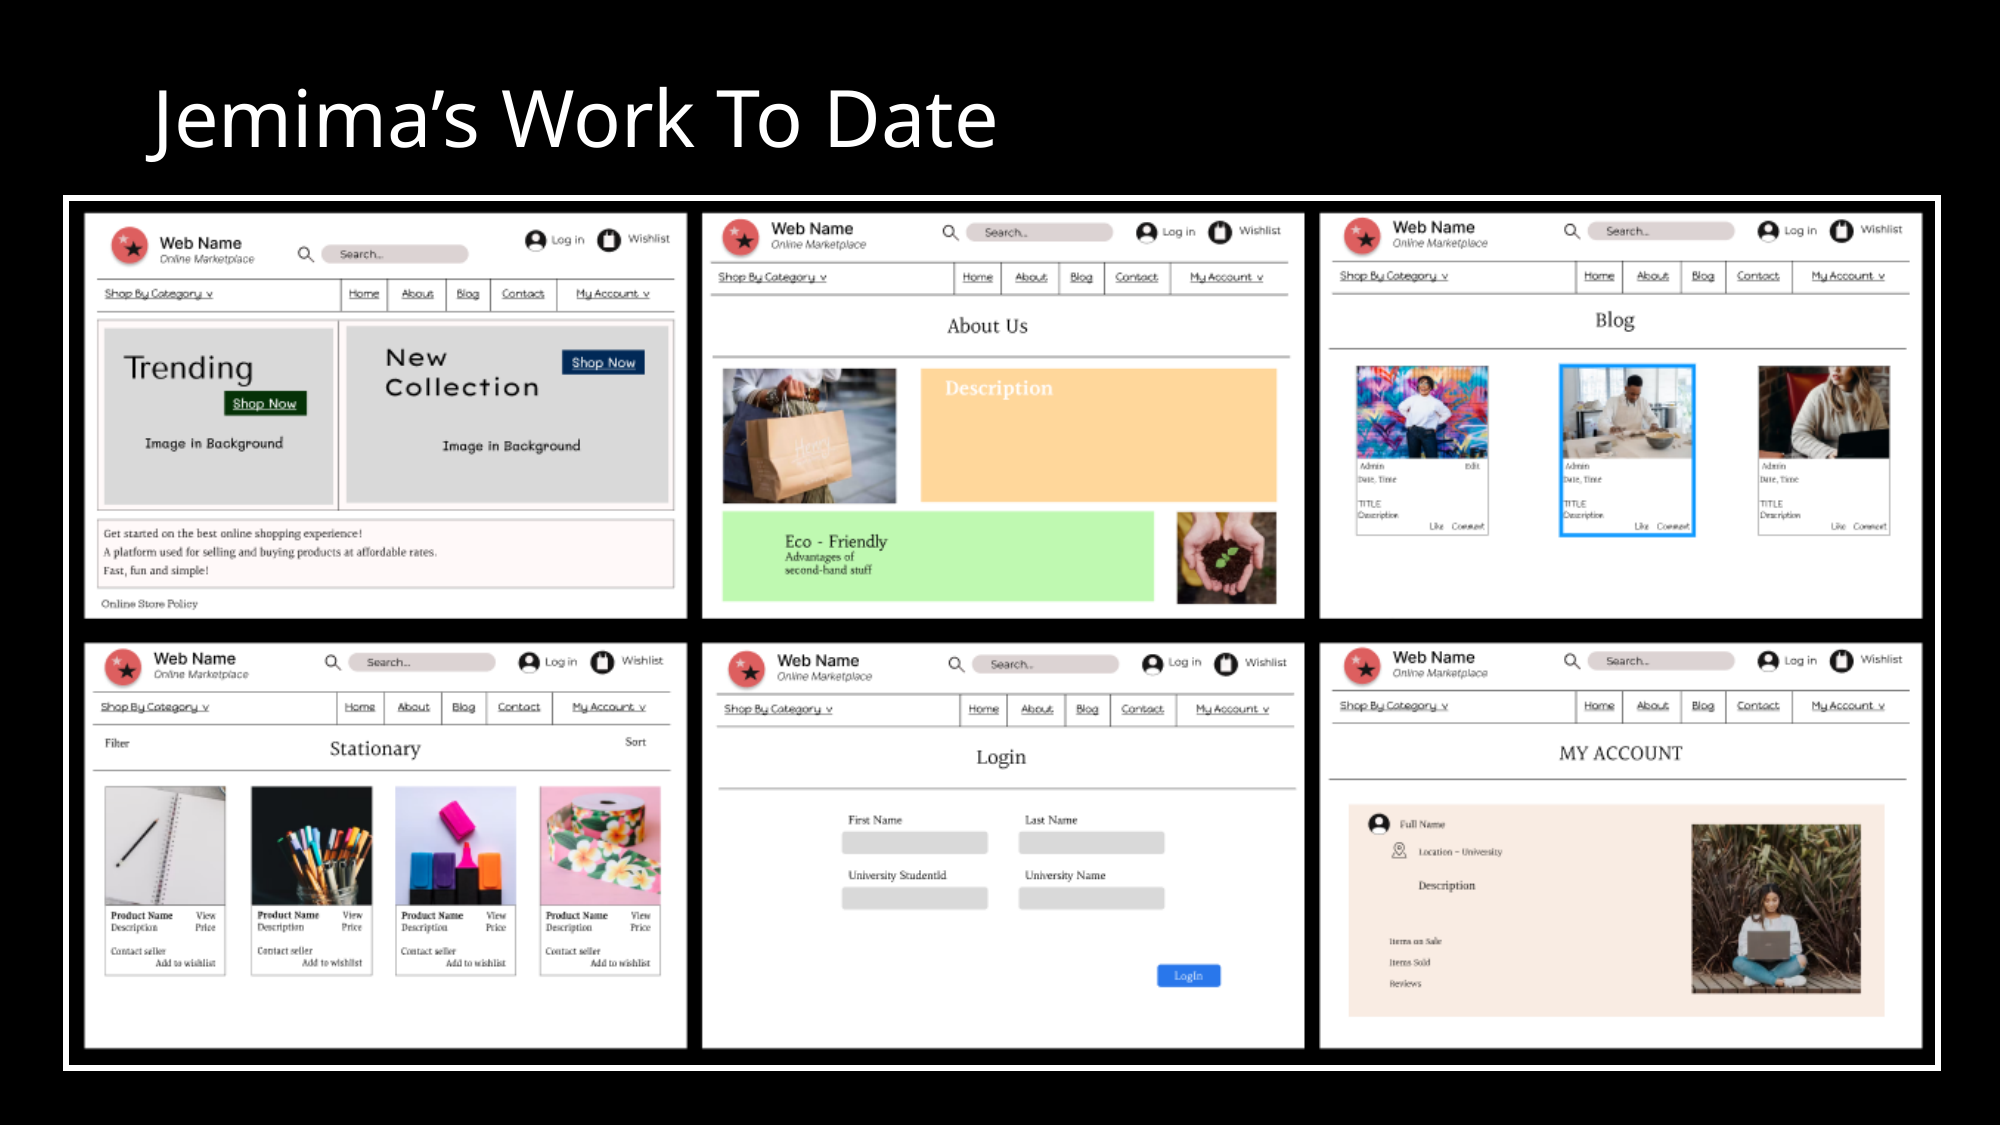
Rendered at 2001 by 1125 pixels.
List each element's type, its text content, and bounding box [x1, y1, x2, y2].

picture [68, 201, 1935, 1066]
title Jemima’s Work To Date [137, 59, 1863, 184]
